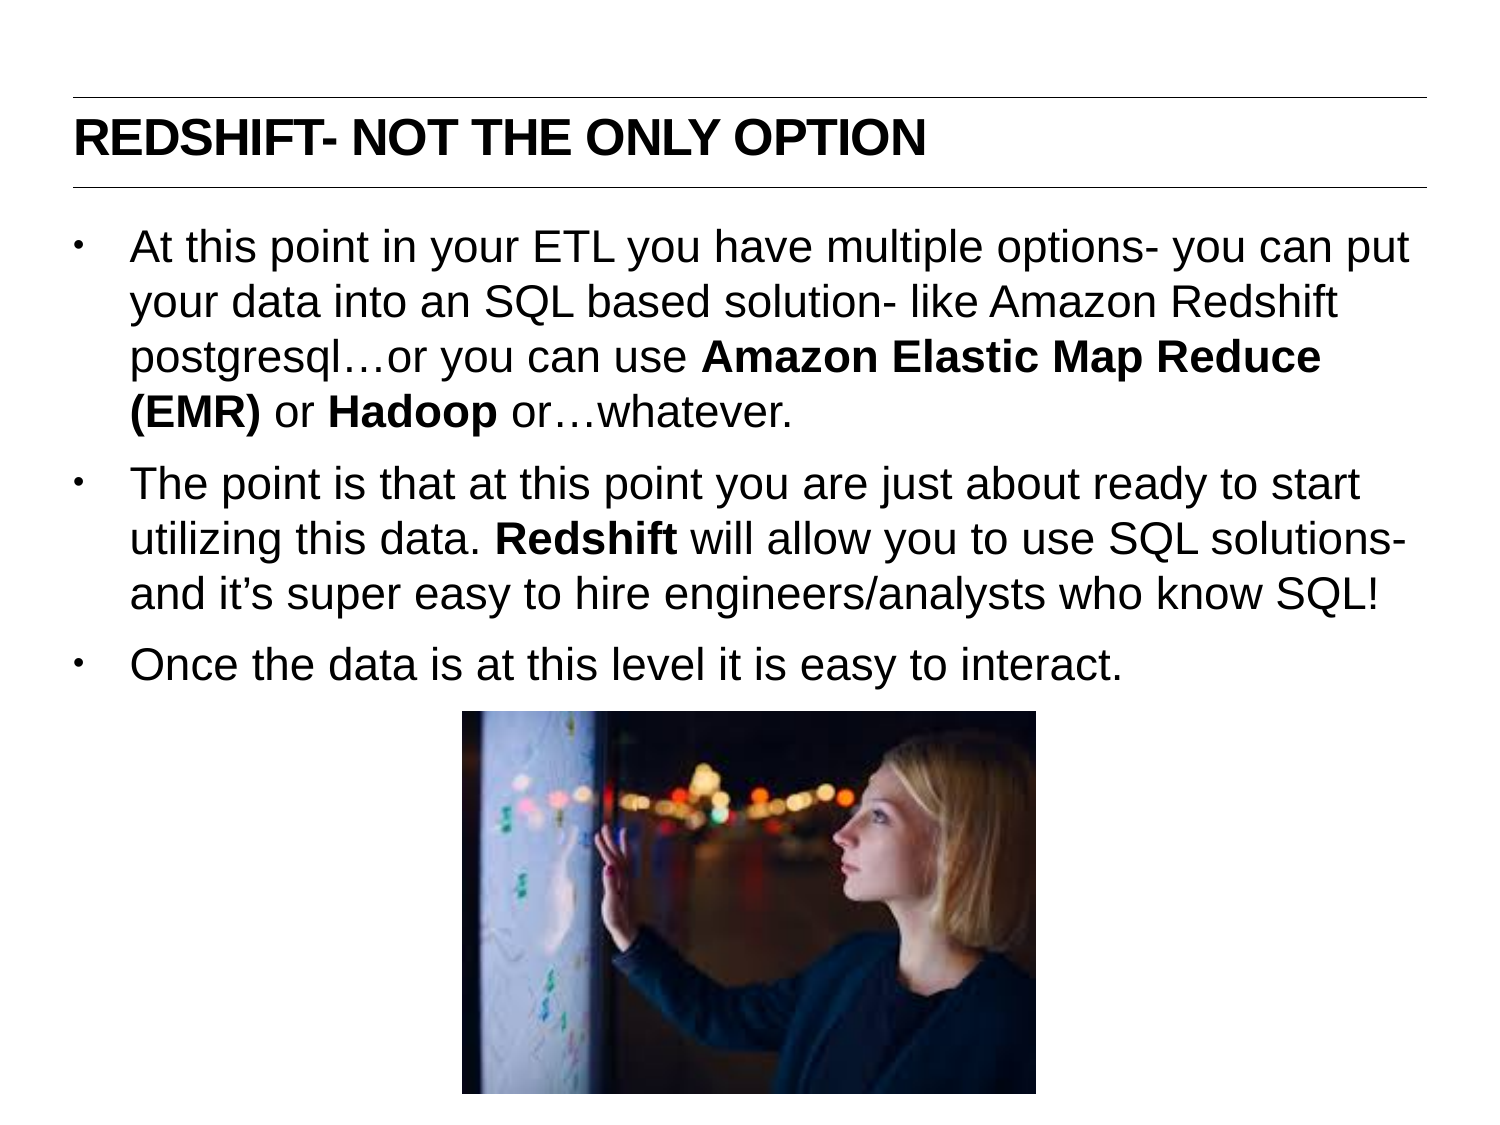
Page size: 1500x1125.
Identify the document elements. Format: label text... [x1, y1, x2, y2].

picture [462, 711, 1036, 1094]
list At this point in your ETL you have multiple options- you can put your data into an SQL based solution- like Amazon Redshift postgresql…or you can use Amazon Elastic Map Reduce (EMR) or Hadoop or…whatever. The point is that at this point you are just about ready to start utilizing this data. Redshift will allow you to use SQL solutions- and it’s super easy to hire engineers/analysts who know SQL! Once the data is at this level it is easy to interact. [72, 216, 1428, 805]
list Redshift- not the only option [72, 112, 1174, 181]
